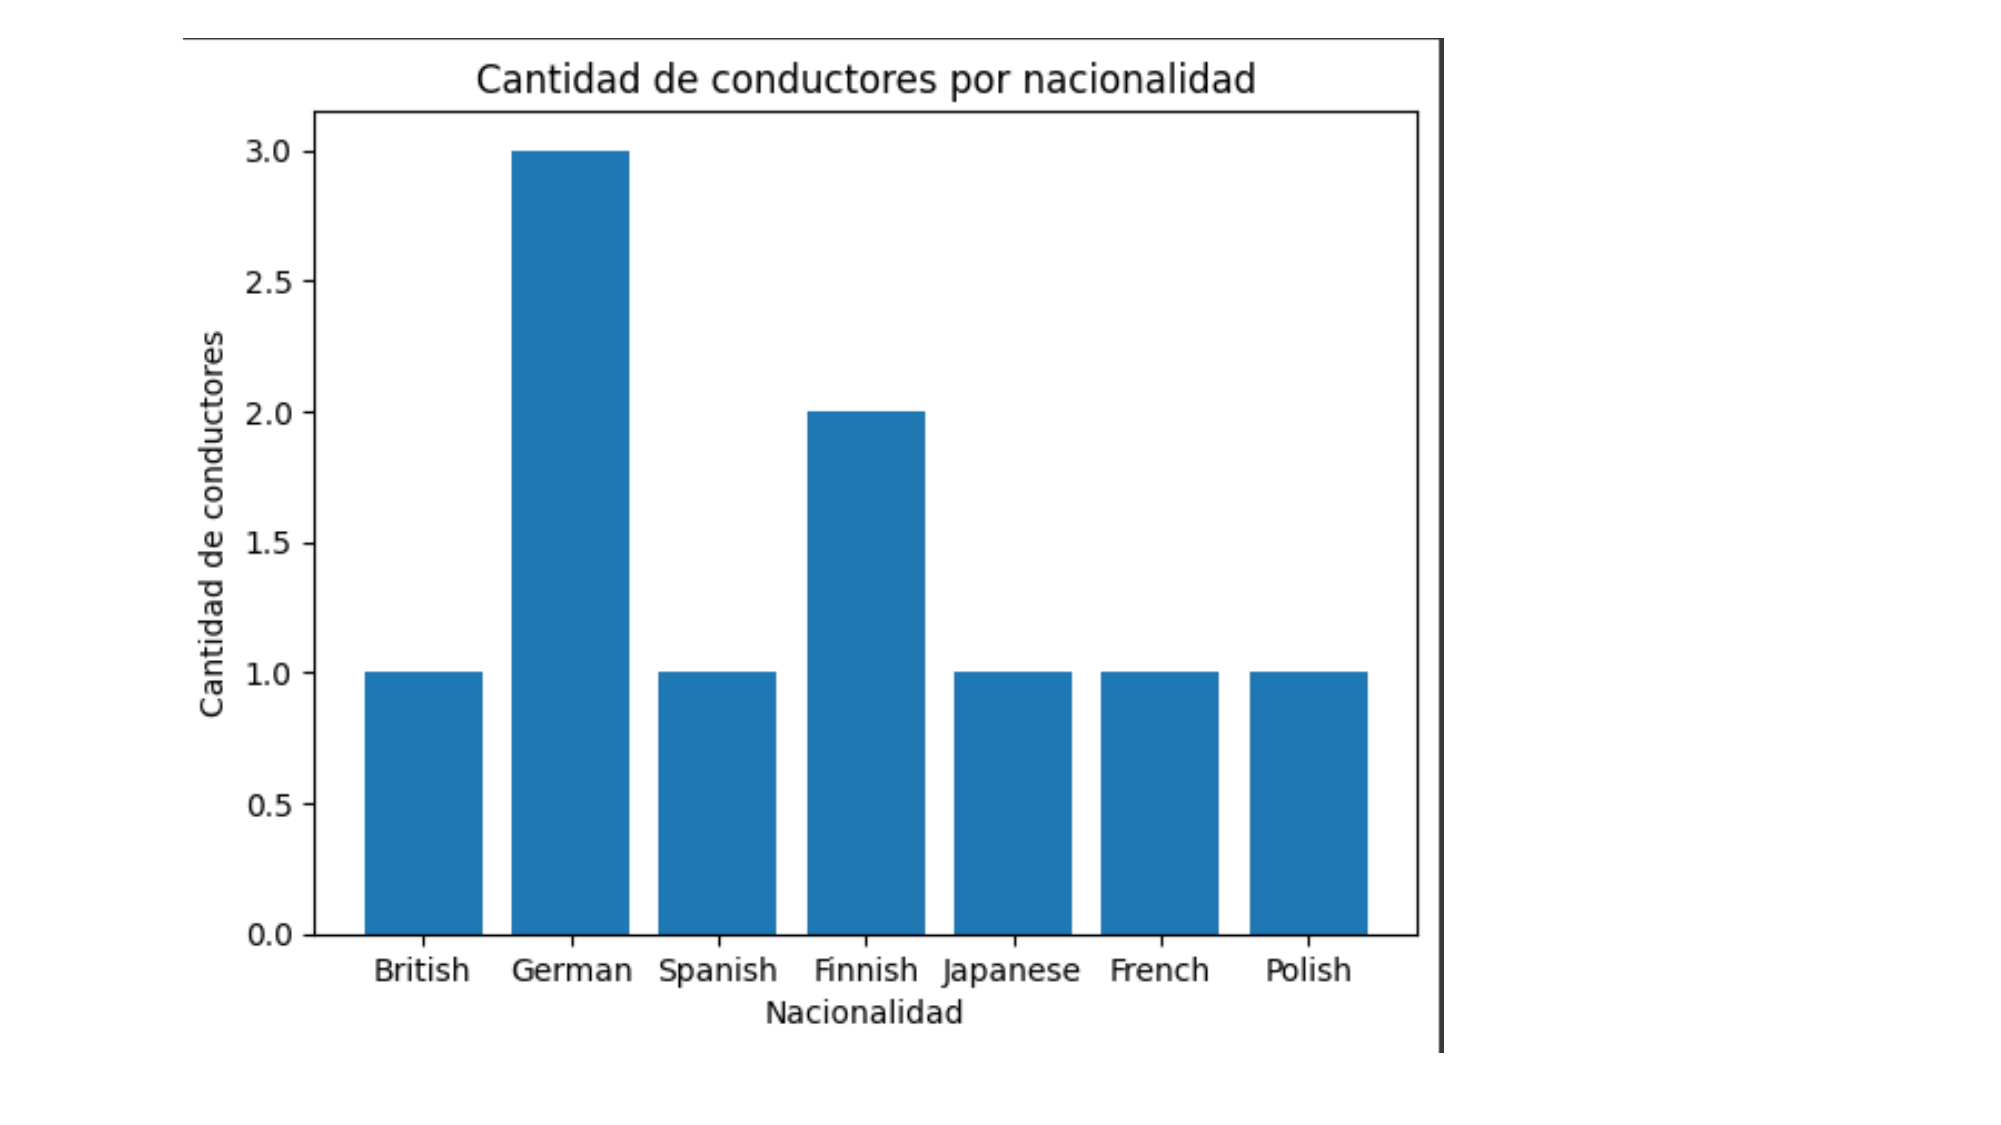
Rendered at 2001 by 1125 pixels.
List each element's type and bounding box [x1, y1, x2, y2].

picture [182, 38, 1444, 1053]
